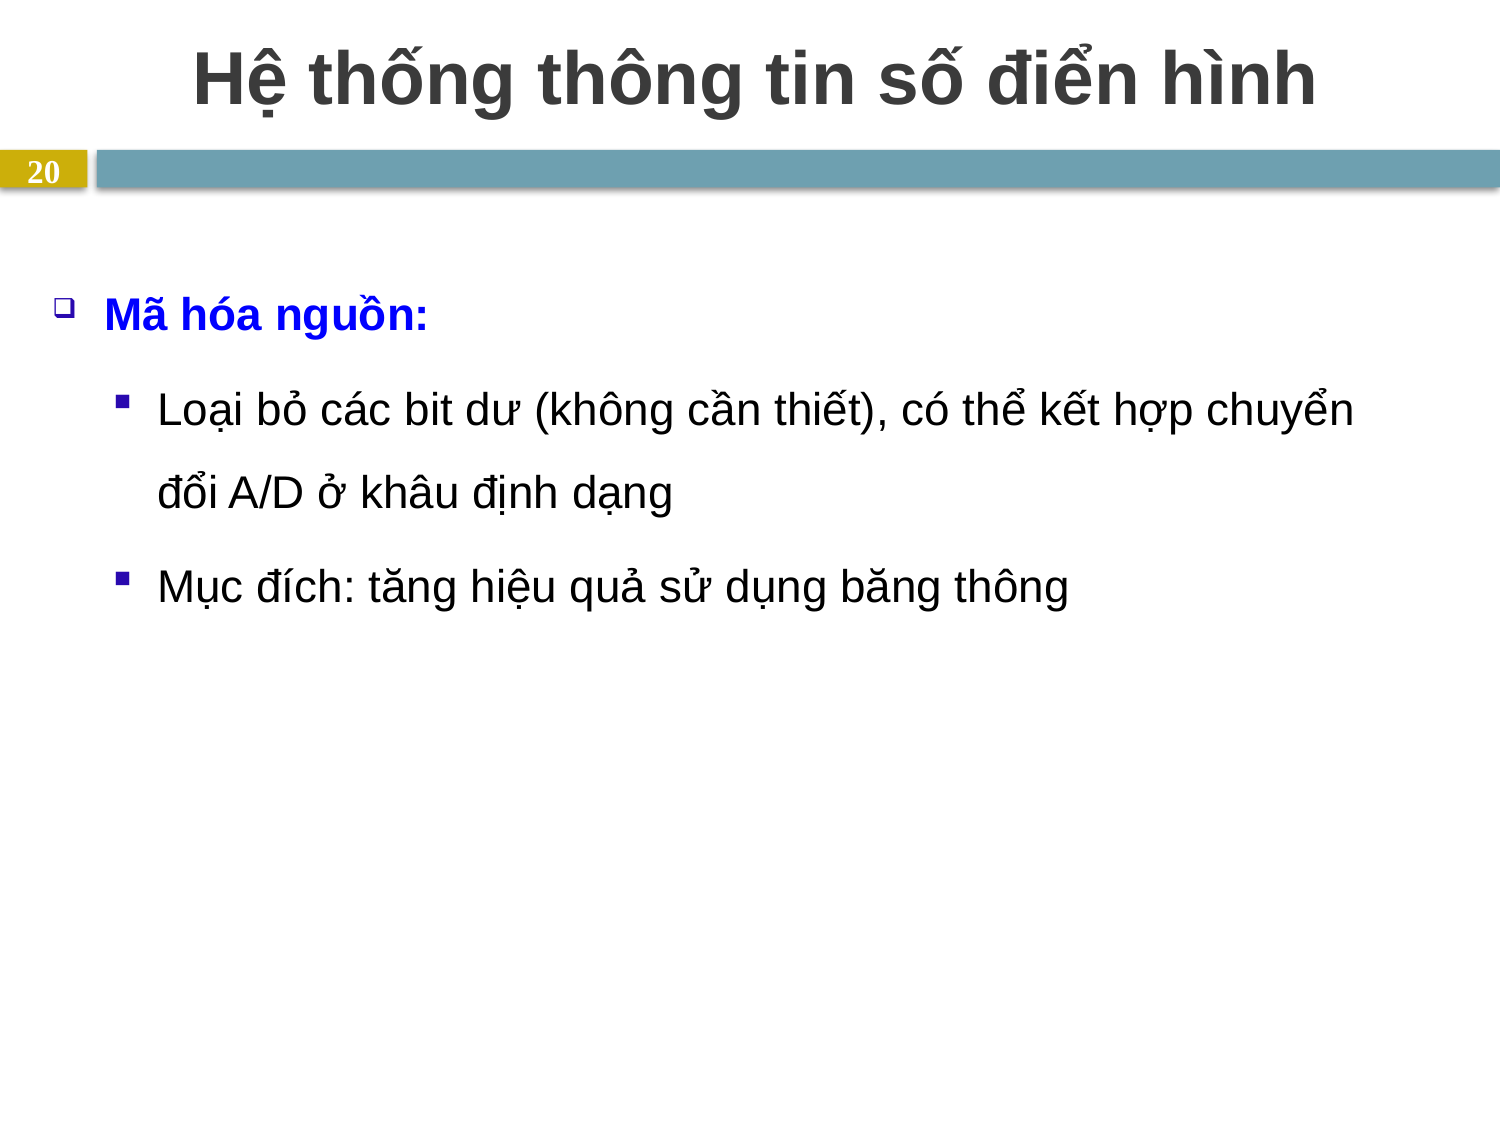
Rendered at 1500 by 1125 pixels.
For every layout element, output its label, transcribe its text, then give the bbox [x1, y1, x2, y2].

text_box Hệ thống thông tin số điển hình [49, 0, 1463, 150]
slide_number 20 [0, 149, 88, 191]
list Mã hóa nguồn: Loại bỏ các bit dư (không cần thiết), có thể kết hợp chuyển đổi A/D ở khâu định dạng Mục đích: tăng hiệu quả sử dụng băng thông [37, 249, 1438, 725]
